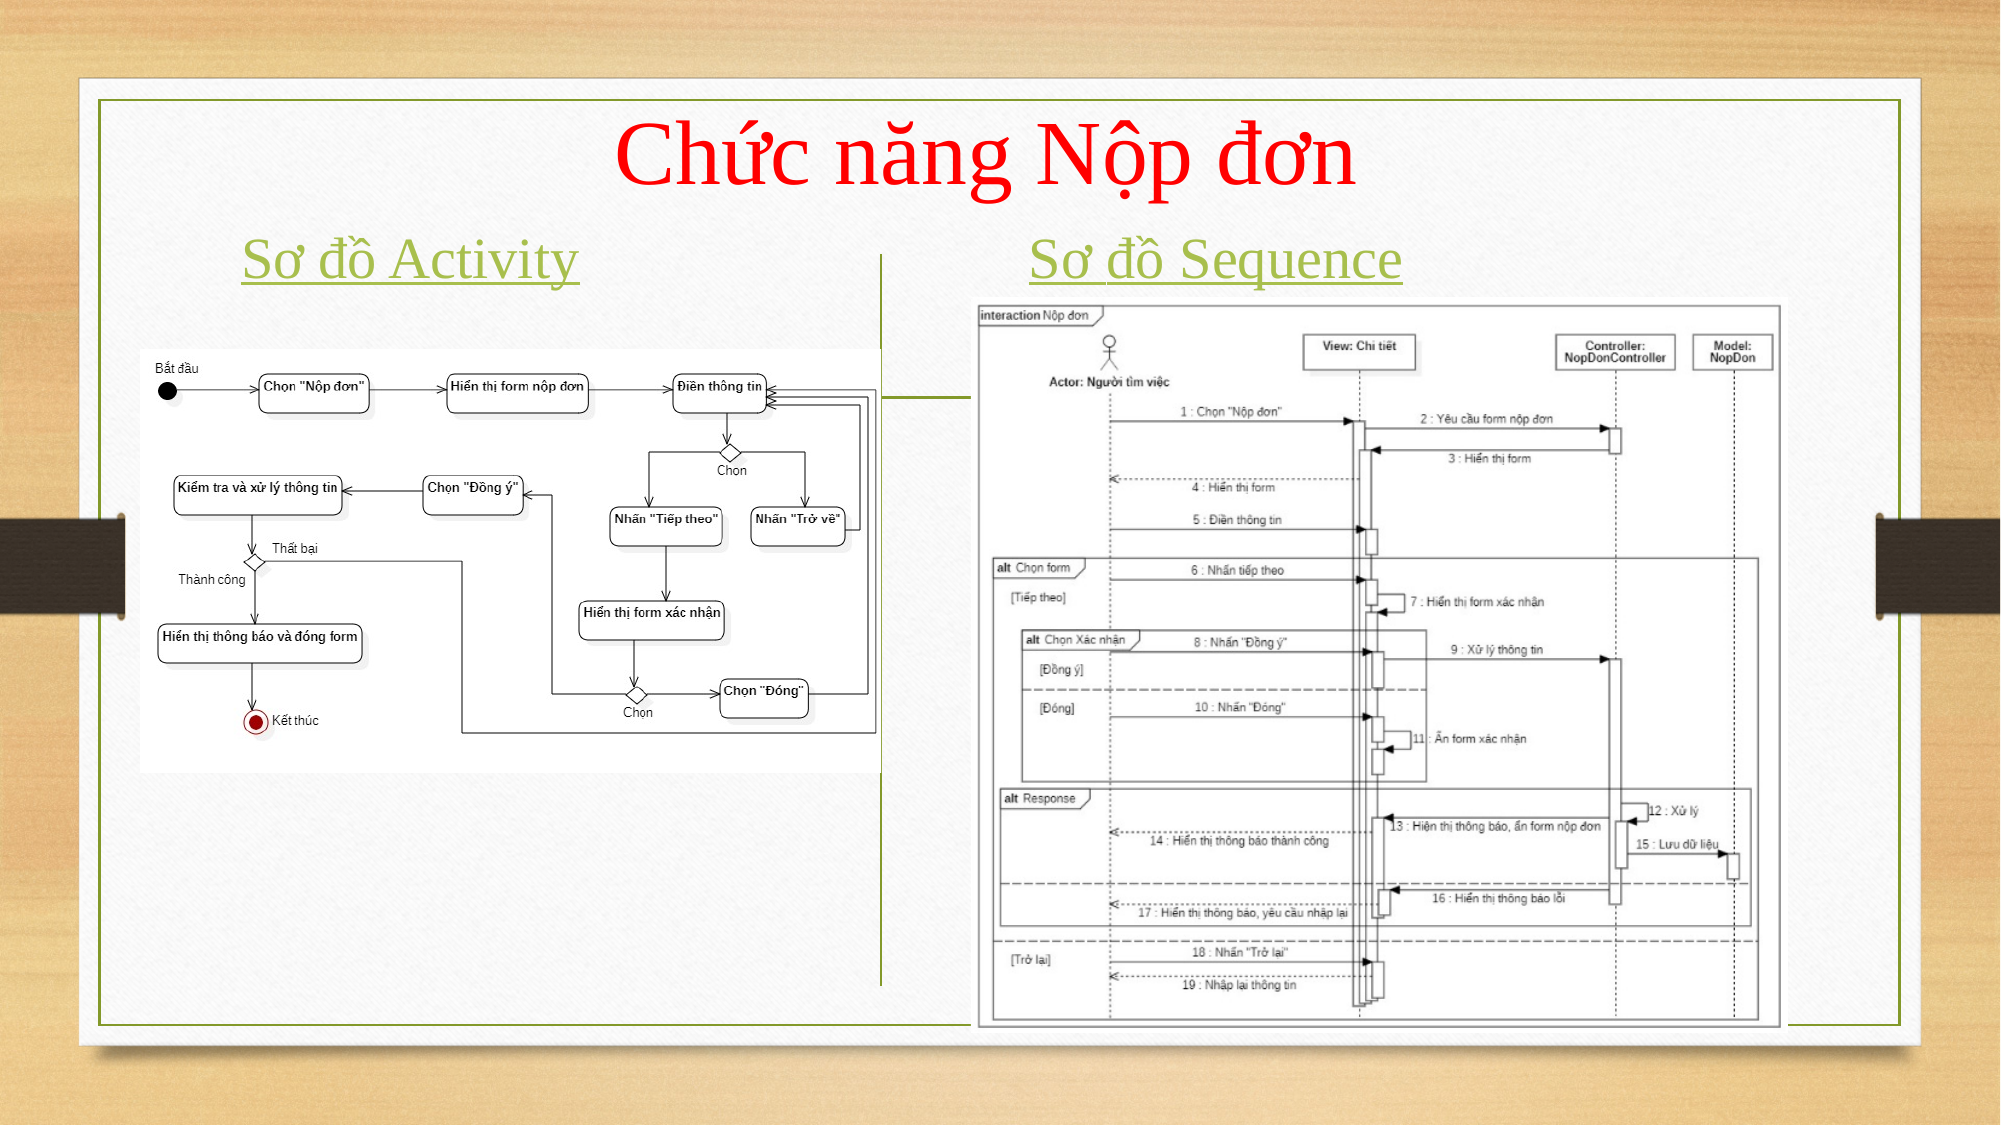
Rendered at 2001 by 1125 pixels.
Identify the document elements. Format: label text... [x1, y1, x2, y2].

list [970, 297, 1789, 1034]
title Chức năng Nộp đơn [199, 40, 1774, 255]
list Sơ đồ Activity [226, 202, 974, 298]
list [139, 348, 882, 773]
picture [0, 0, 2001, 1125]
list Sơ đồ Sequence [1013, 202, 1788, 297]
